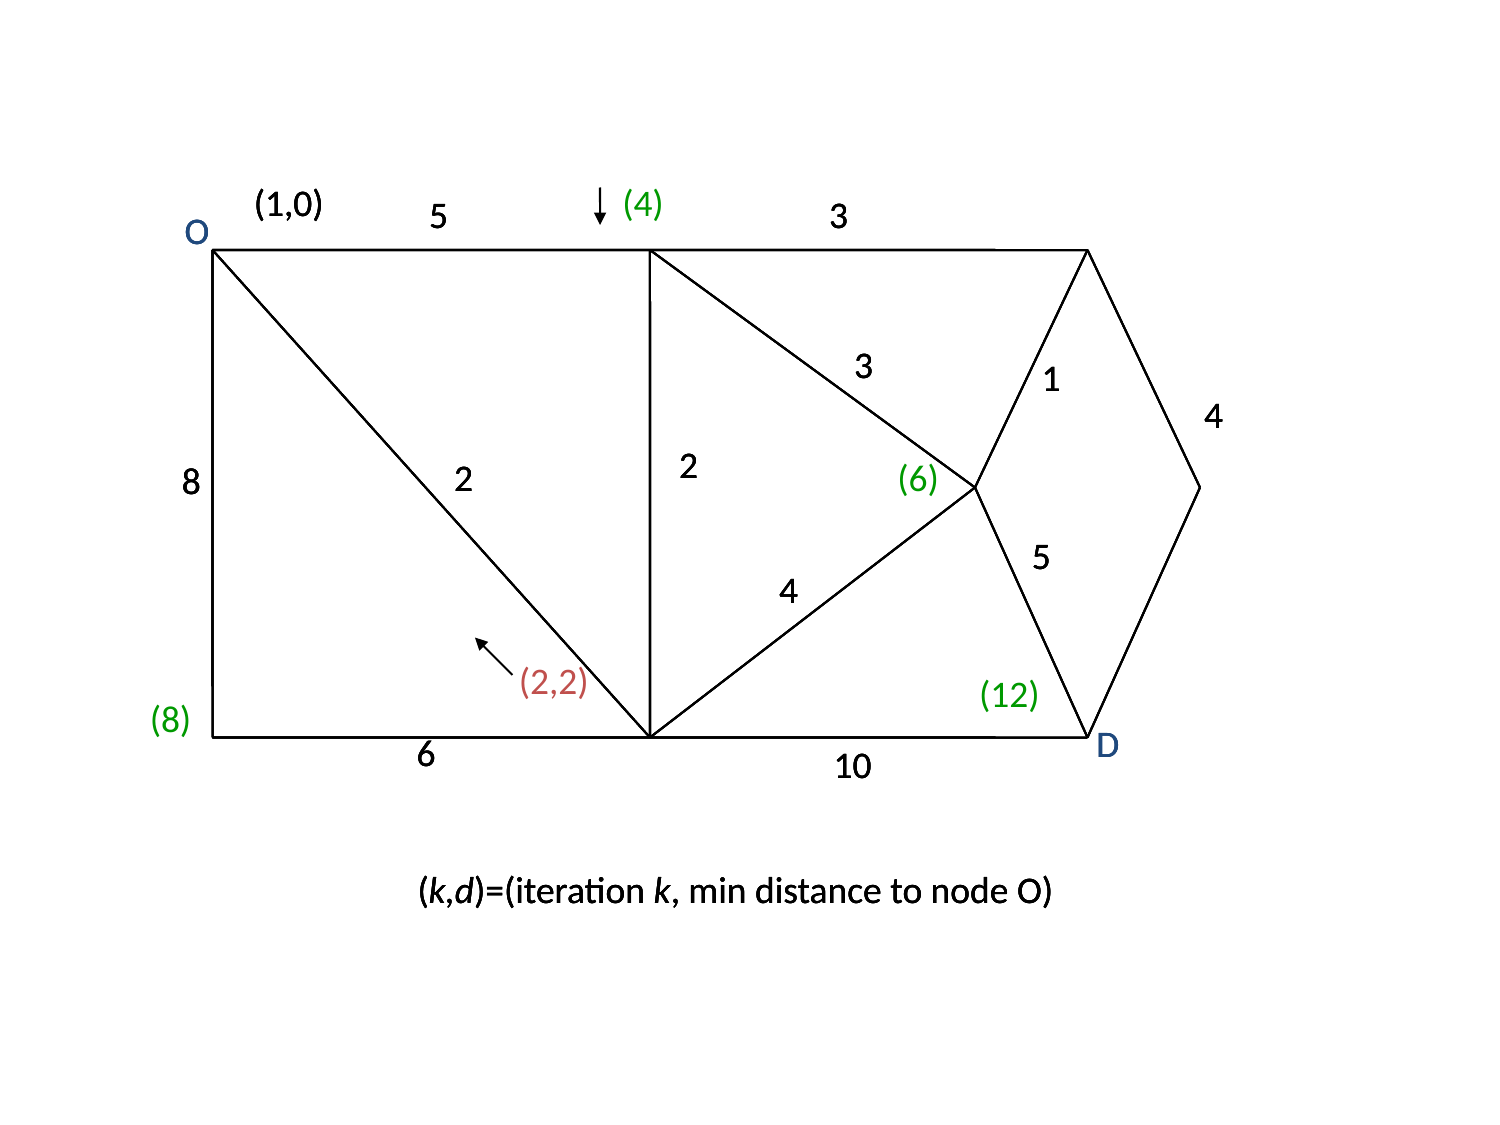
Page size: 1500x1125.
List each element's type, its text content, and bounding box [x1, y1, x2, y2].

text_box [474, 637, 513, 676]
text_box 2 [439, 446, 489, 506]
text_box (2,2) [504, 649, 592, 710]
text_box (1,0) [239, 171, 339, 232]
text_box O [169, 199, 225, 260]
text_box 6 [401, 721, 451, 782]
text_box 5 [414, 183, 464, 244]
text_box 10 [818, 746, 887, 794]
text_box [597, 171, 1070, 738]
text_box D [1081, 712, 1135, 773]
text_box 8 [167, 449, 216, 510]
text_box (8) [135, 687, 207, 748]
text_box (k,d)=(iteration k, min distance to node O) [402, 858, 1069, 919]
text_box 4 [1189, 383, 1239, 444]
